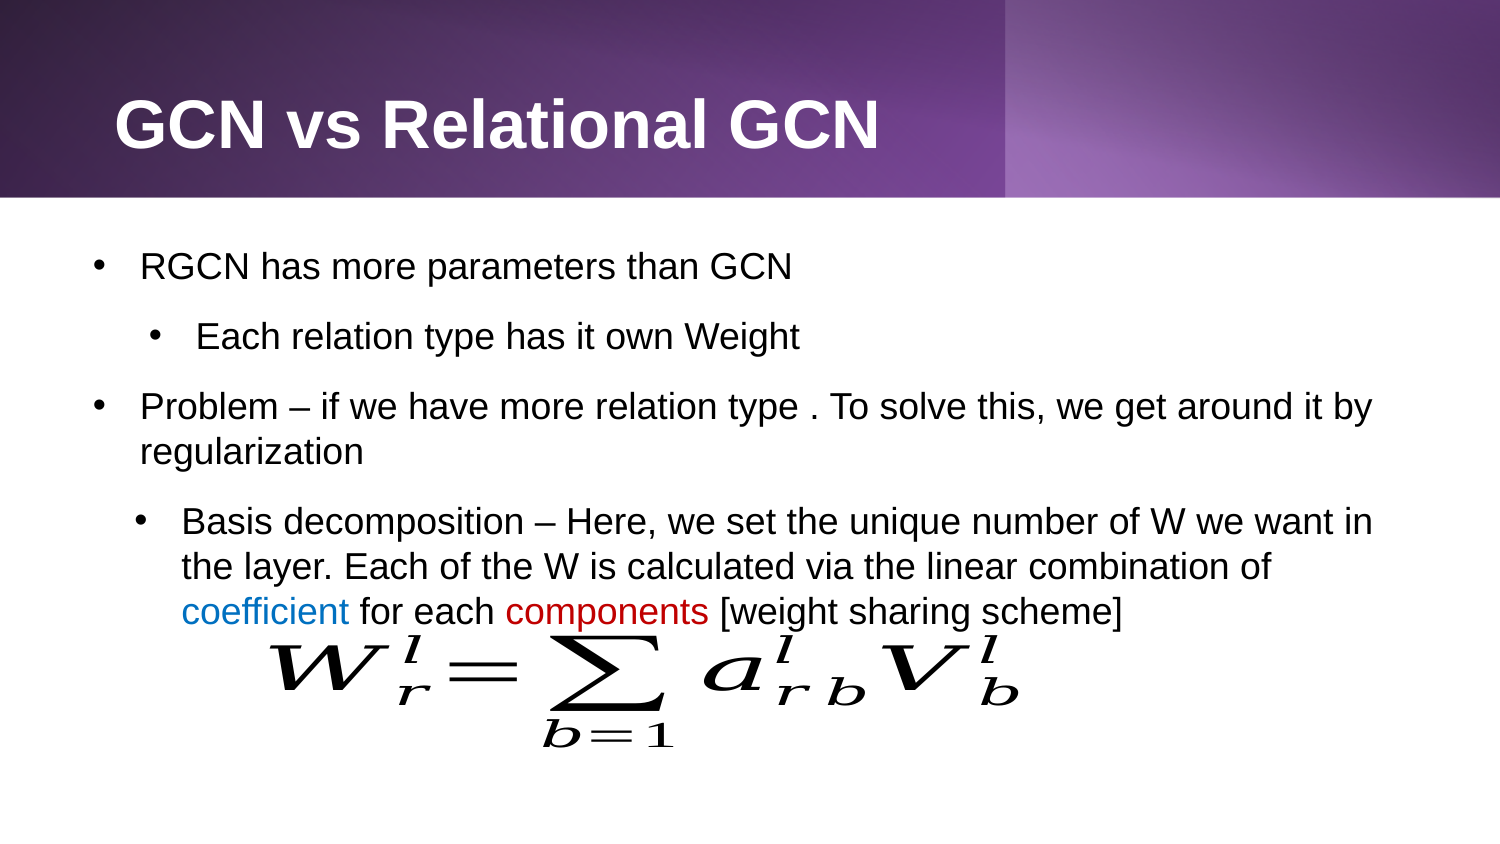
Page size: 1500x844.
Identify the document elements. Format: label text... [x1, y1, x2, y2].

text_box RGCN has more parameters than GCN Each relation type has it own Weight Problem – if we have more relation type . To solve this, we get around it by regularization Basis decomposition – Here, we set the unique number of W we want in the layer. Each of the W is calculated via the linear combination of coefficient for each components [weight sharing scheme] [78, 234, 1413, 709]
title GCN vs Relational GCN [103, 44, 1397, 208]
picture [0, 0, 1500, 199]
